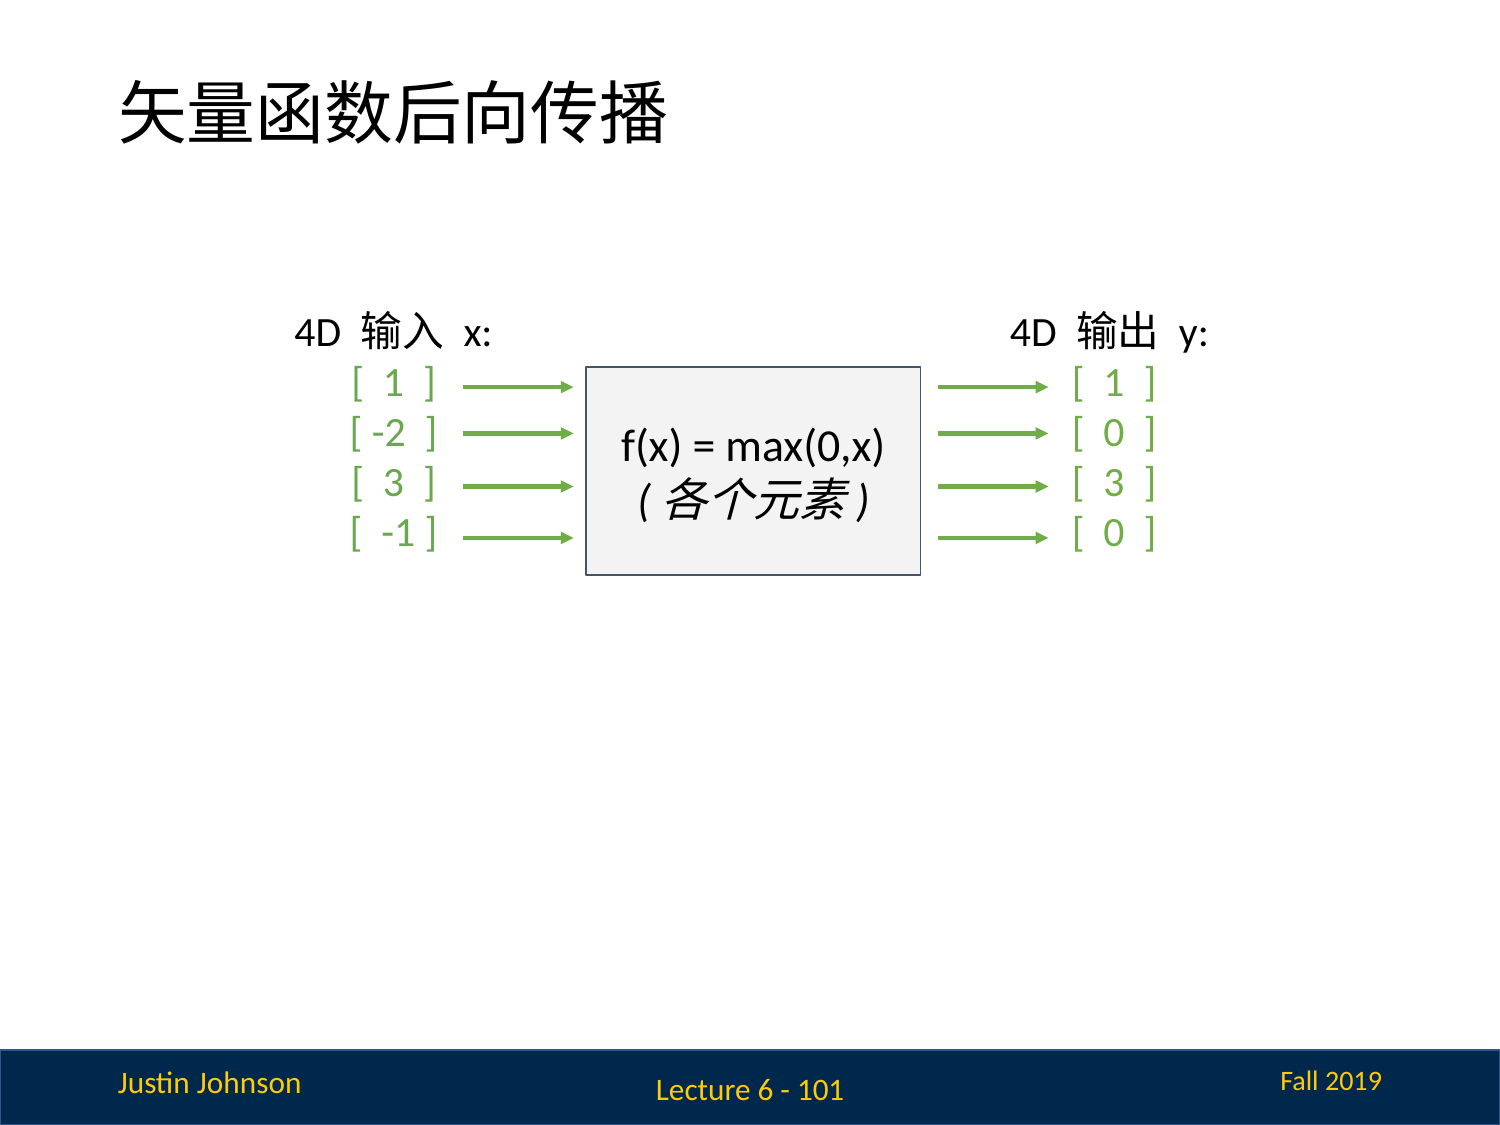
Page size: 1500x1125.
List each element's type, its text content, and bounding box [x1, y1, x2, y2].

text_box 4D 输入 x: [ 1 ] [ -2 ] [ 3 ] [ -1 ] [273, 290, 515, 575]
text_box 4D 输出 y: [ 1 ] [ 0 ] [ 3 ] [ 0 ] [978, 290, 1250, 575]
title 矢量函数后向传播 [103, 59, 1397, 173]
text_box f(x) = max(0,x) (各个元素) [585, 366, 921, 575]
slide_number Lecture 6 - 101 [547, 1057, 953, 1118]
